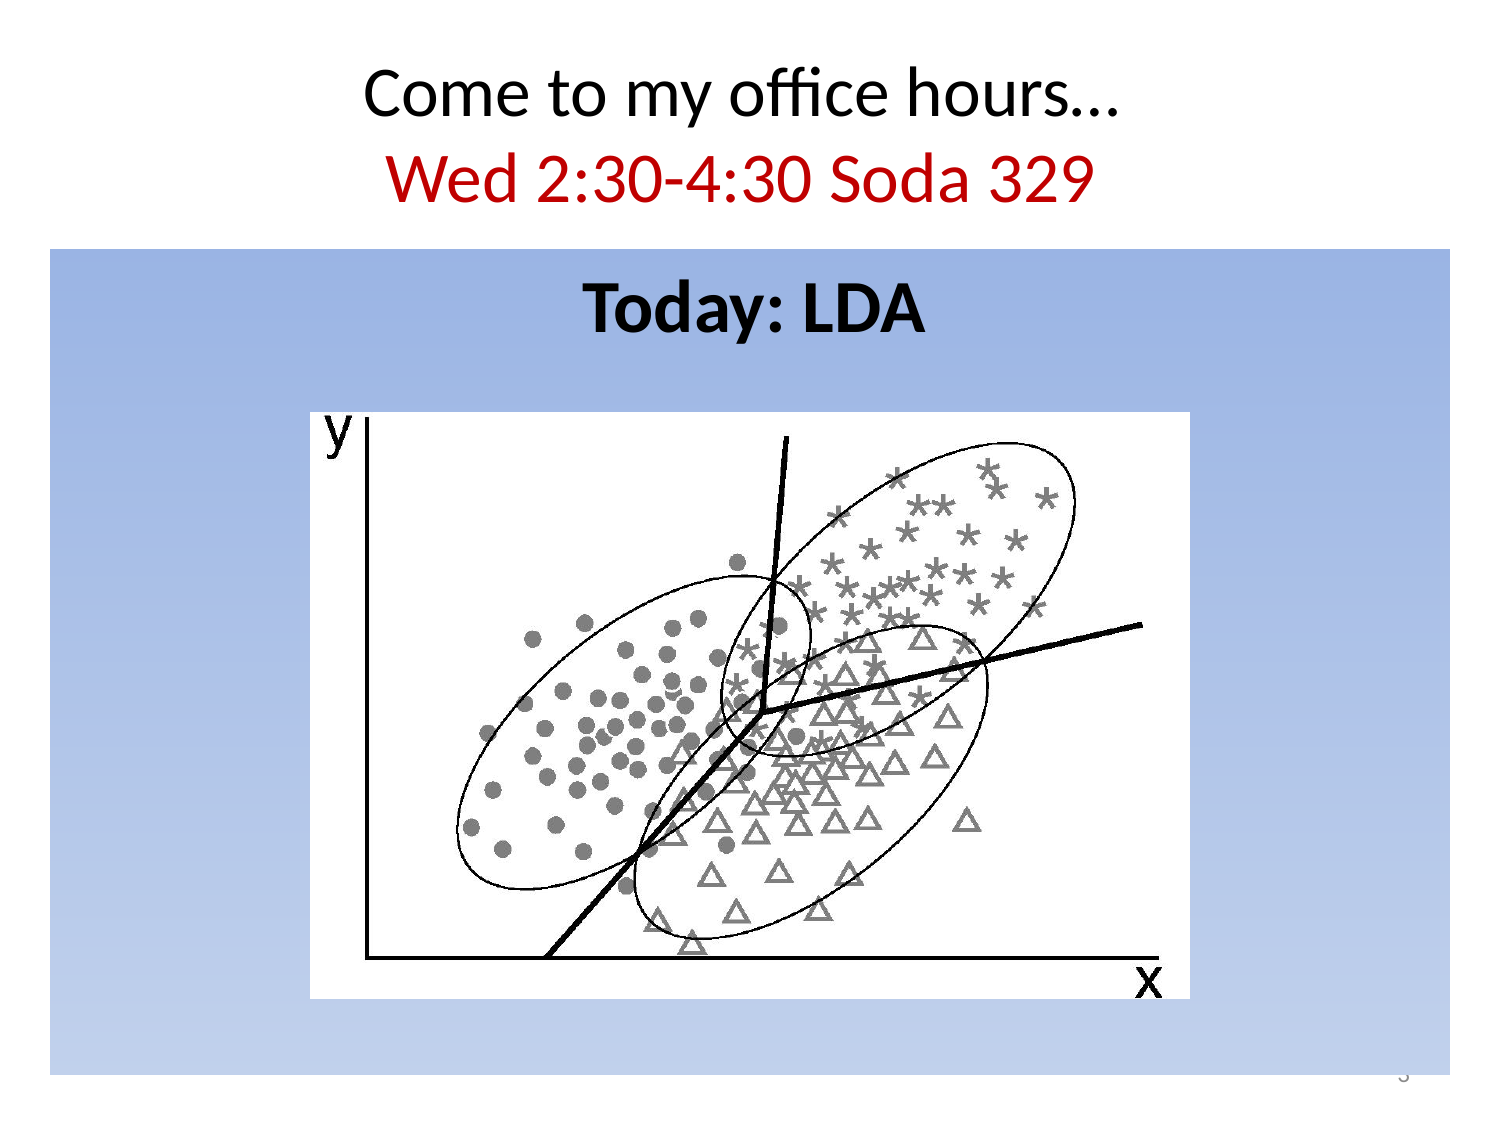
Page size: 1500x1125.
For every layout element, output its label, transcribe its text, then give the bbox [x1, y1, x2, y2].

text_box Today: LDA [50, 249, 1450, 1075]
picture [310, 412, 1190, 999]
slide_number 3 [1074, 1042, 1425, 1103]
title Come to my office hours… Wed 2:30-4:30 Soda 329 [62, 37, 1422, 225]
